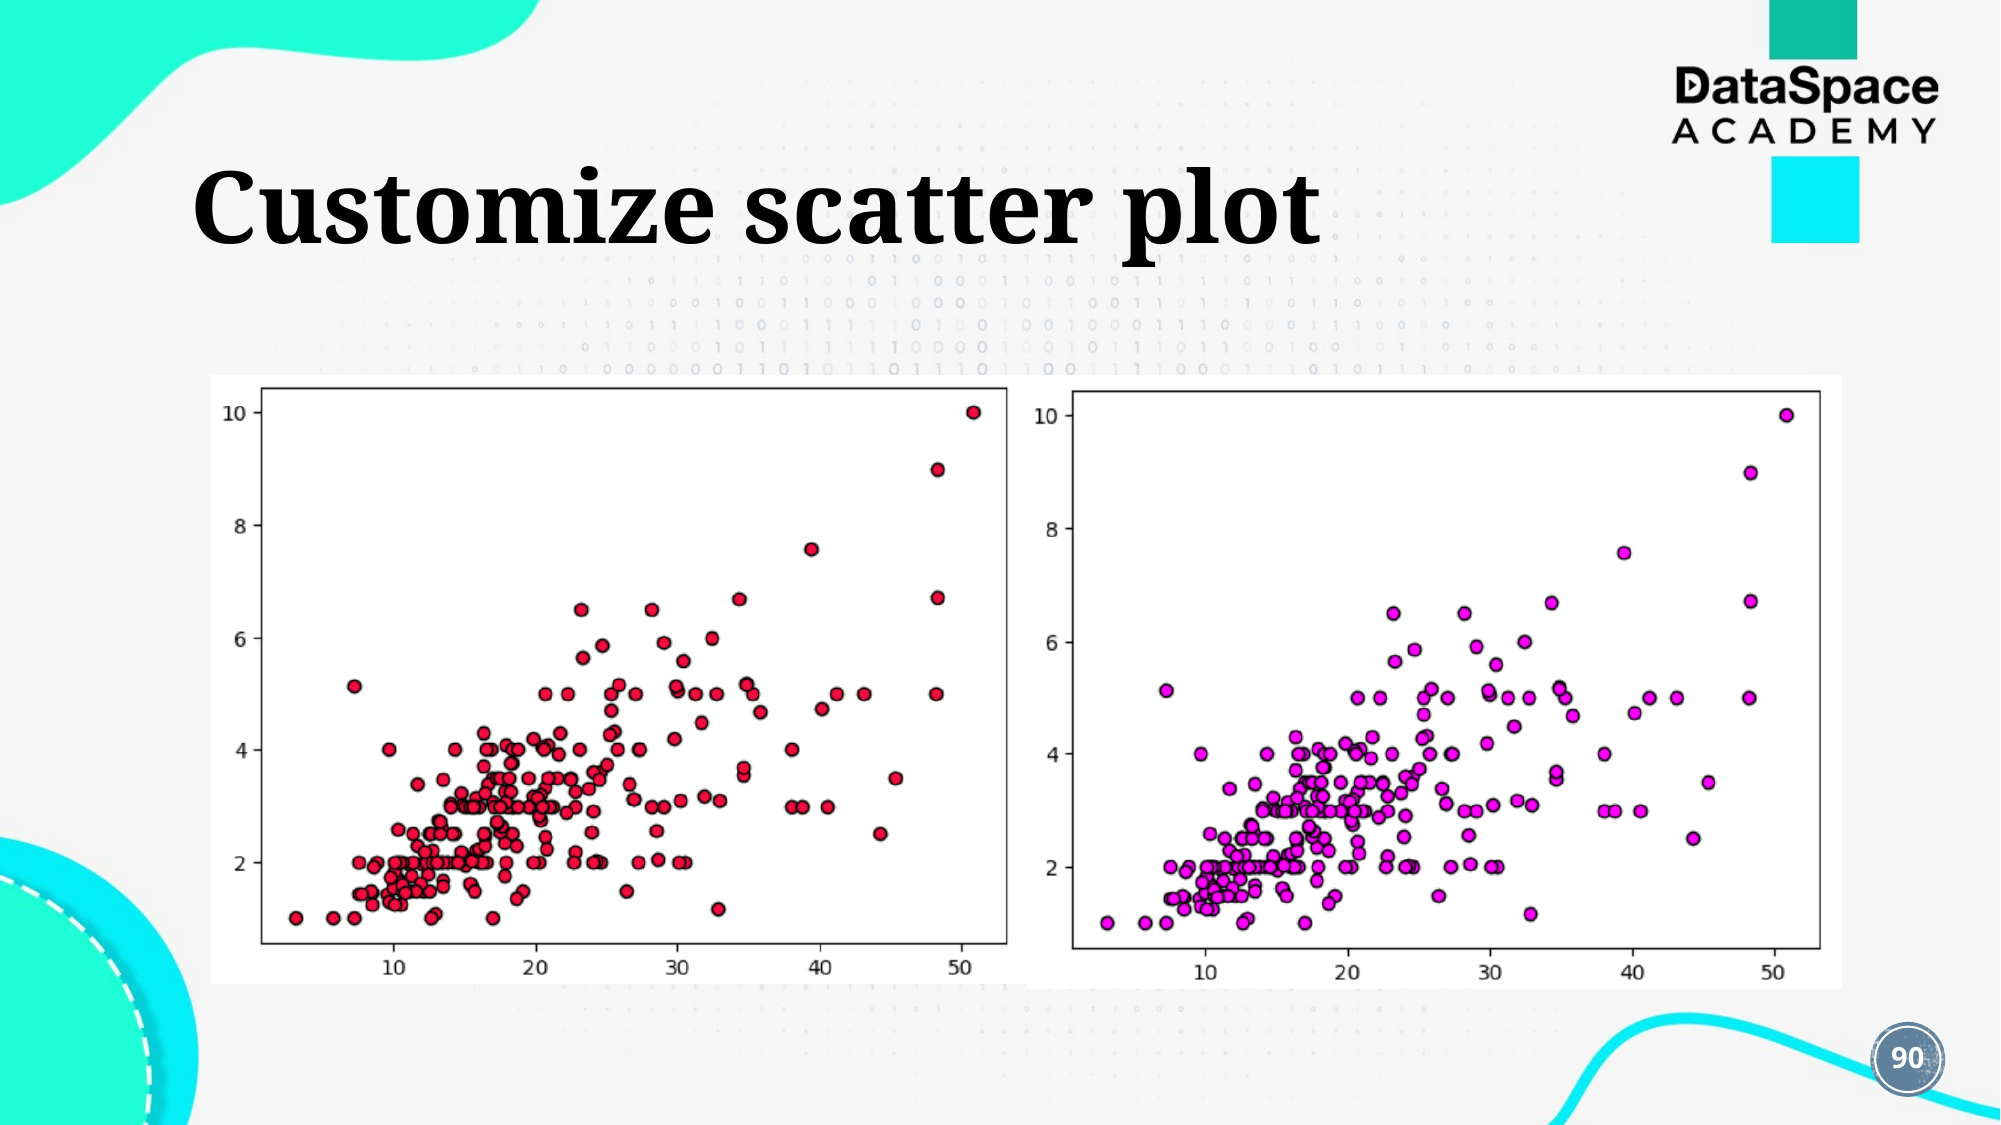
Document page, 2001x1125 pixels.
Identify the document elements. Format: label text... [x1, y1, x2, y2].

title Customize scatter plot [175, 79, 1826, 344]
slide_number 90 [1855, 1028, 1961, 1089]
picture [0, 0, 2001, 1125]
